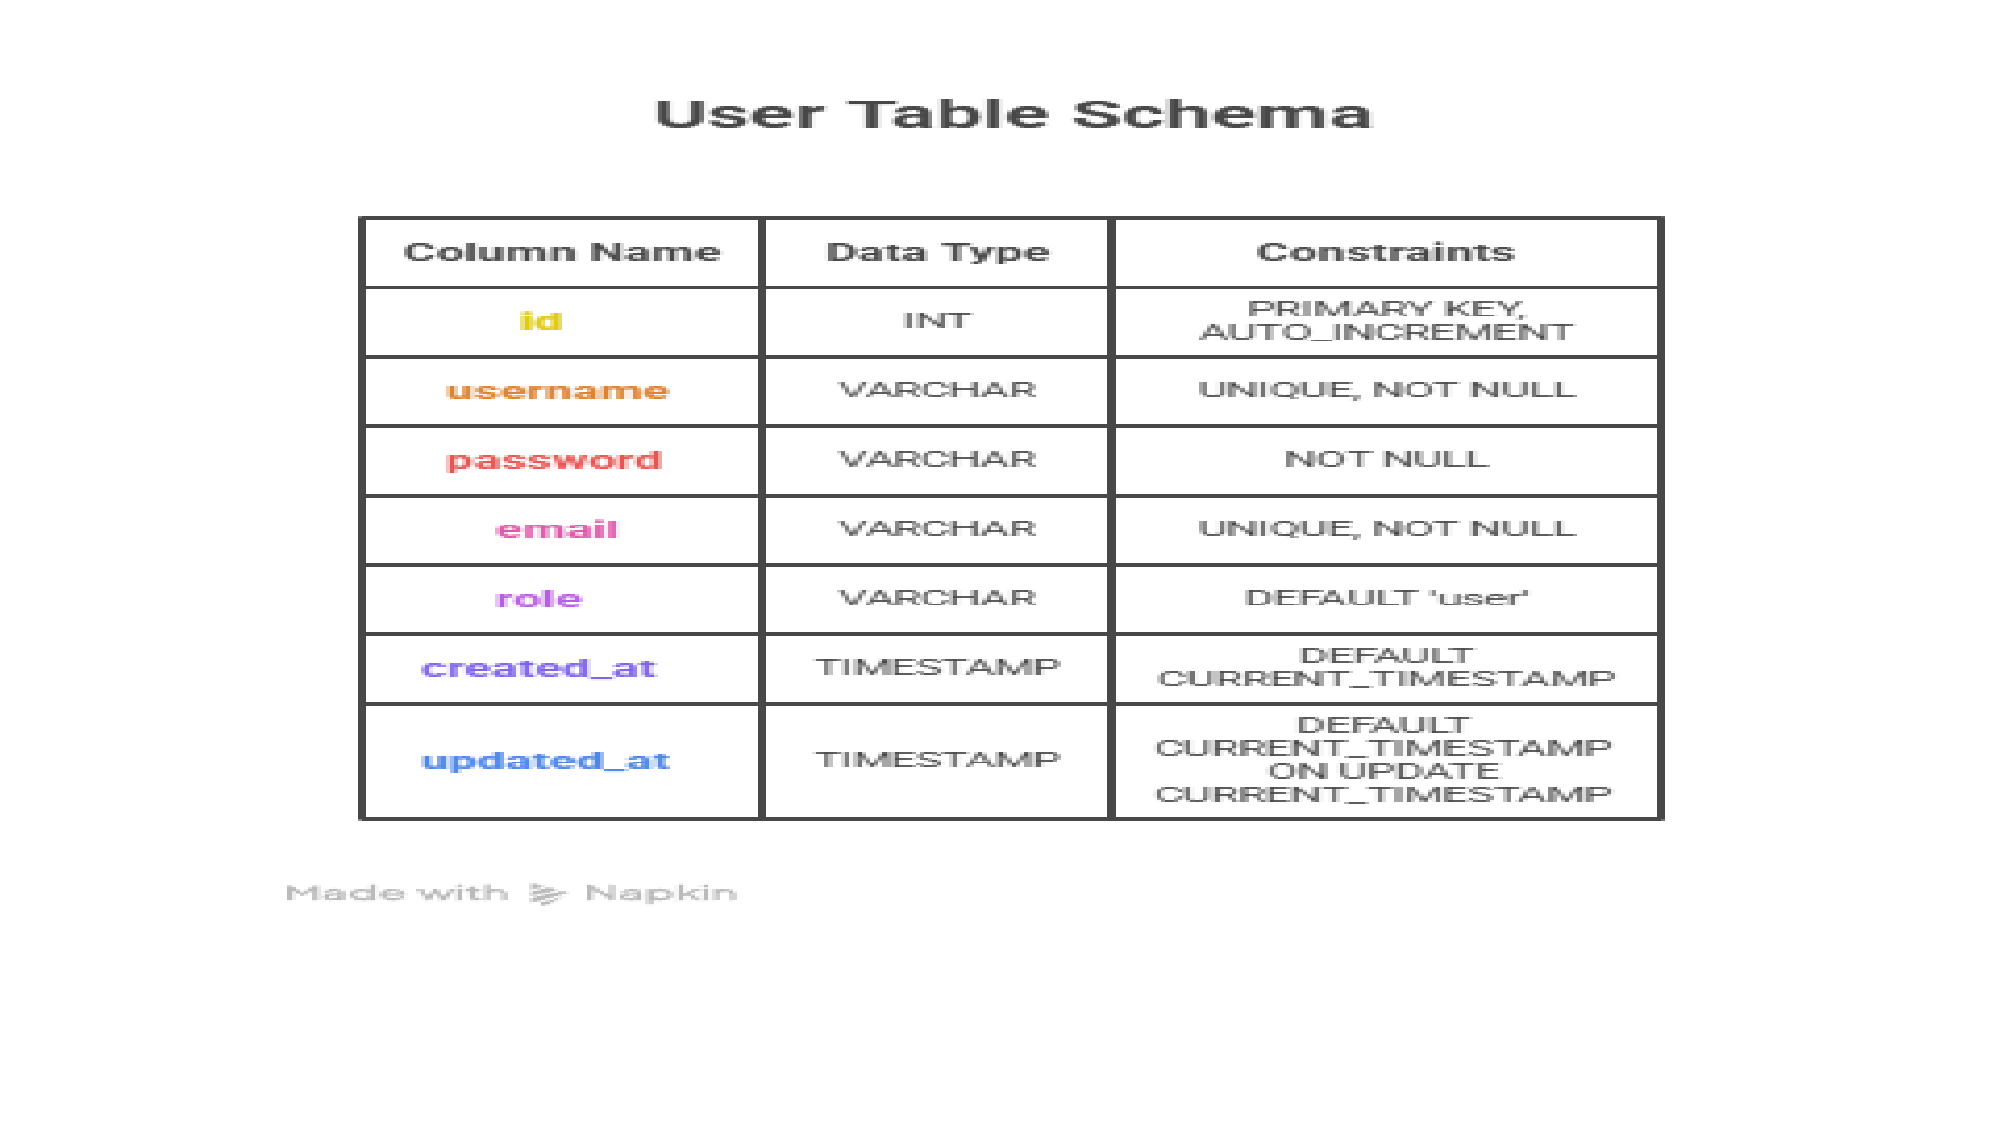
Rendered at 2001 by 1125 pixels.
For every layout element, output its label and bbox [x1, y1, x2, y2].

picture [188, 0, 1836, 947]
